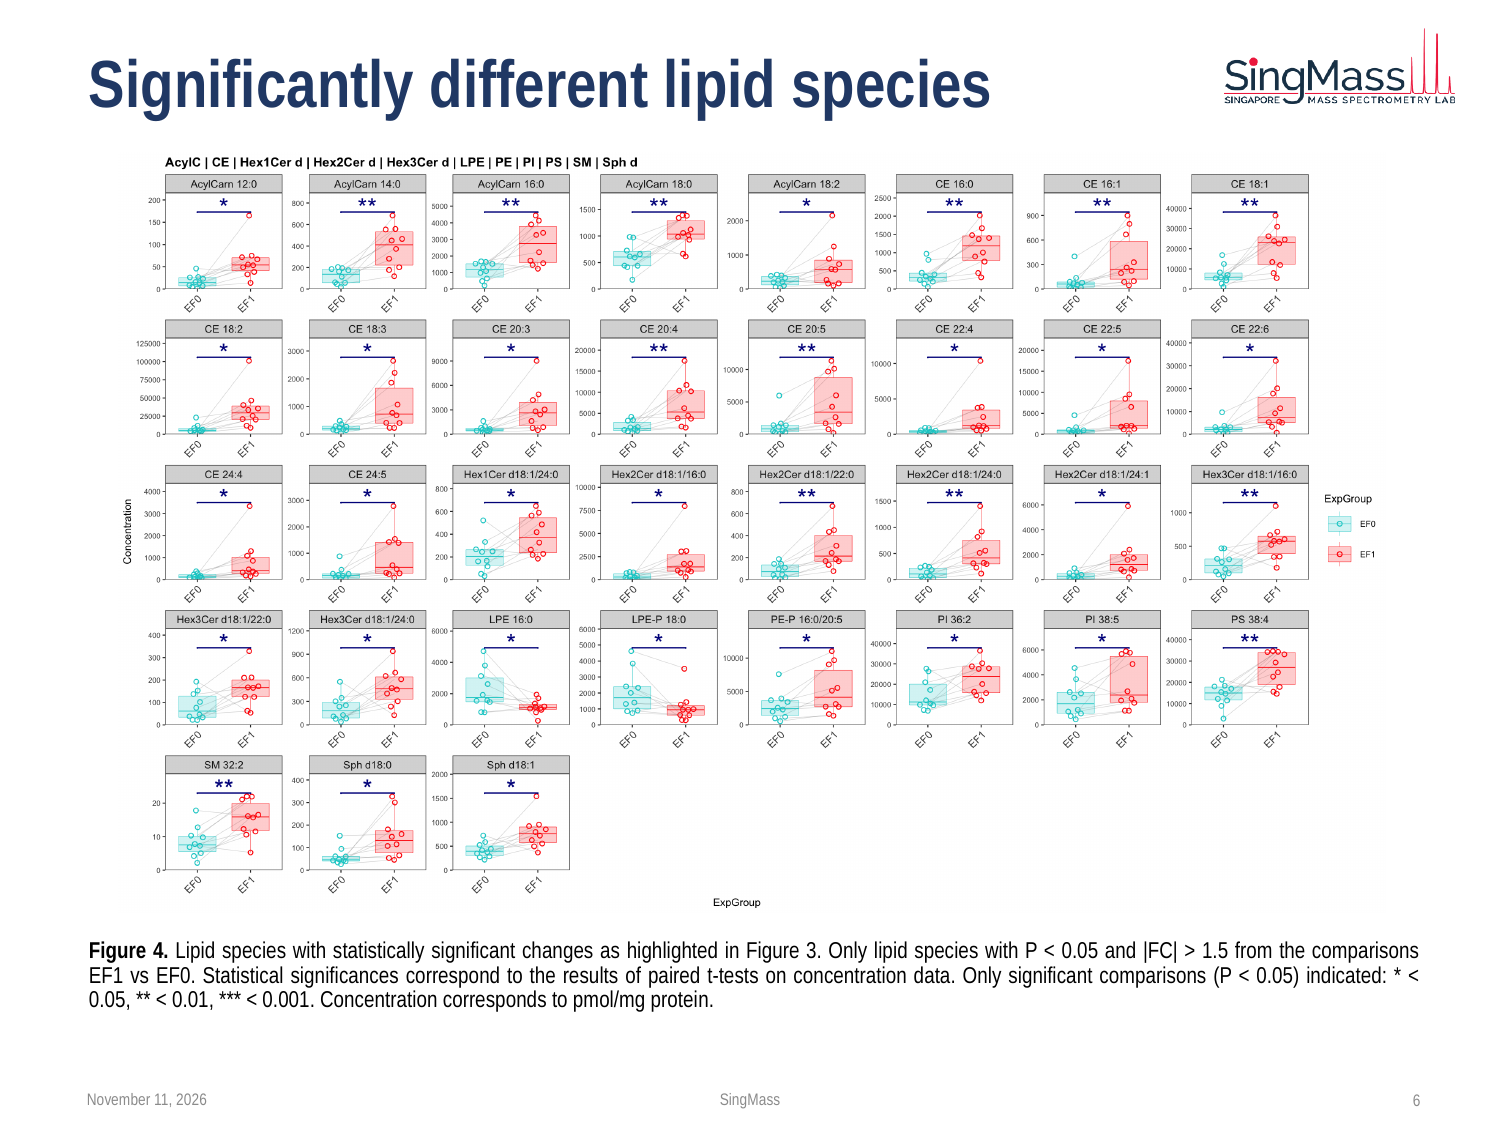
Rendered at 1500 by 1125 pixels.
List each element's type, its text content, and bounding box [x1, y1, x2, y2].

list Figure 4. Lipid species with statistically significant changes as highlighted in Figure 3. Only lipid species with P < 0.05 and |FC| > 1.5 from the comparisons EF1 vs EF0. Statistical significances correspond to the results of paired t-tests on concentration data. Only significant comparisons (P < 0.05) indicated: * < 0.05, ** < 0.01, *** < 0.001. Concentration corresponds to pmol/mg protein. [73, 931, 1436, 1065]
picture [1224, 28, 1455, 104]
slide_number 6 [1098, 1085, 1436, 1115]
footer SingMass [496, 1083, 1004, 1114]
picture [118, 151, 1386, 913]
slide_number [71, 1083, 410, 1114]
title Significantly different lipid species [73, 35, 1436, 130]
